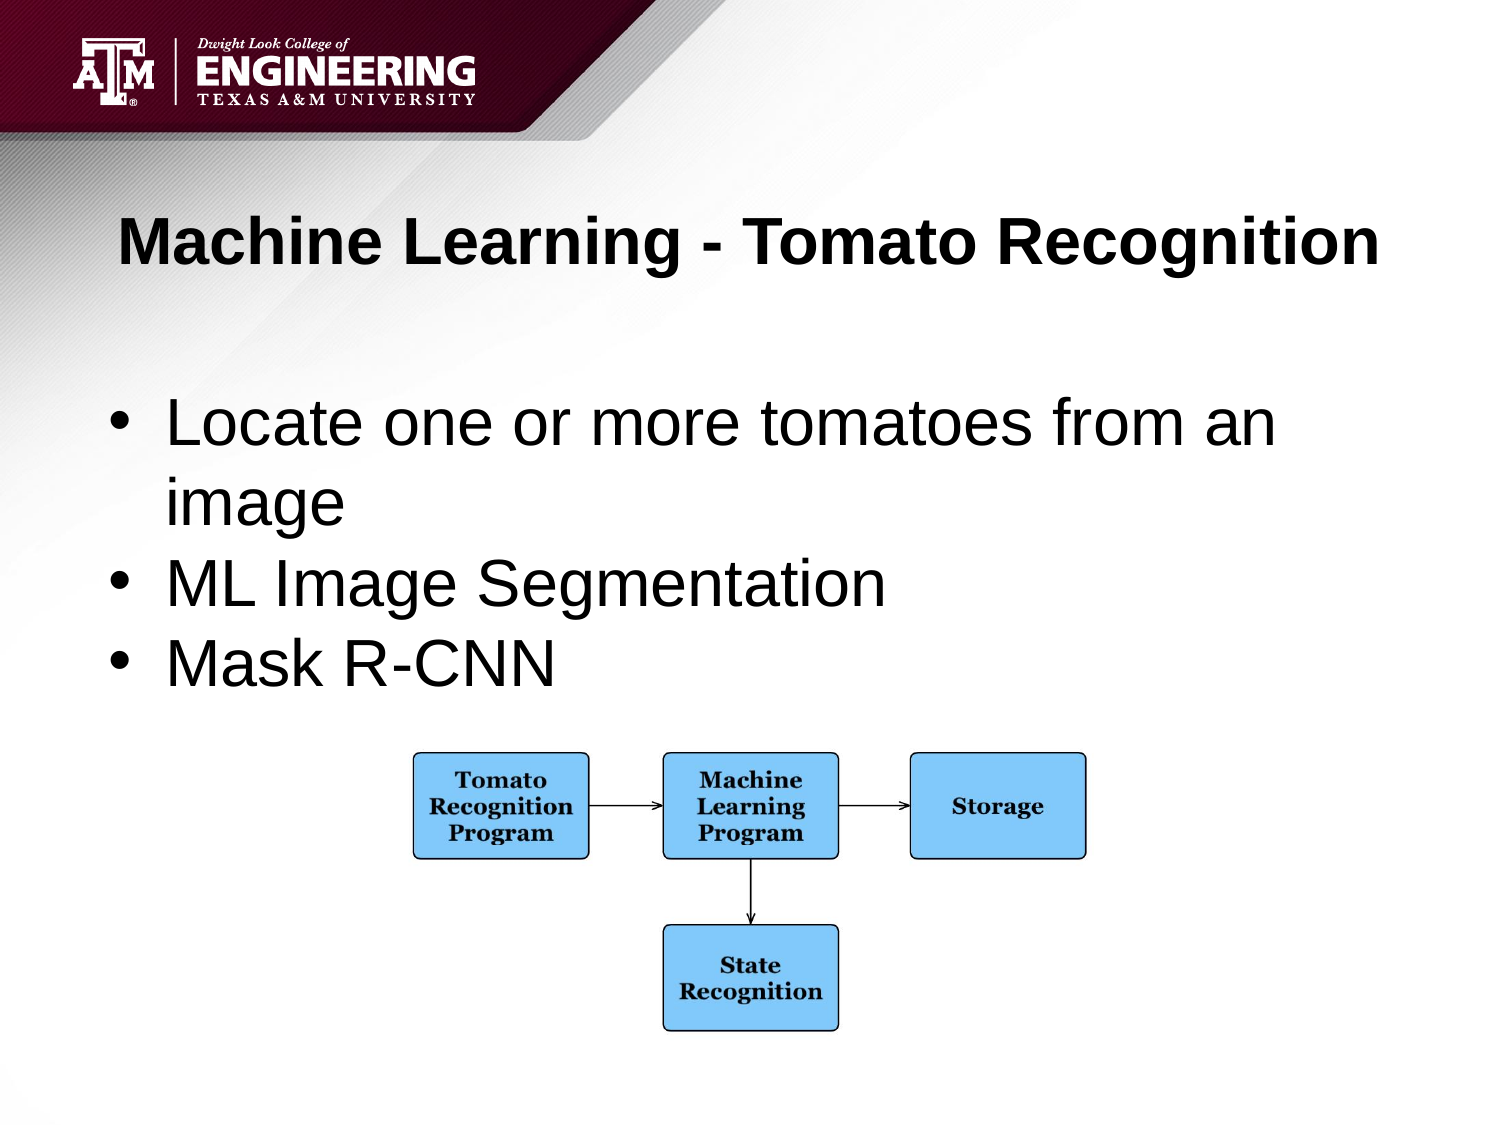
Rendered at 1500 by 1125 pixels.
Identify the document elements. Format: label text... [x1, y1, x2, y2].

picture [0, 0, 1500, 1125]
title Machine Learning - Tomato Recognition [75, 172, 1425, 304]
list Locate one or more tomatoes from an image ML Image Segmentation Mask R-CNN [75, 371, 1425, 1041]
